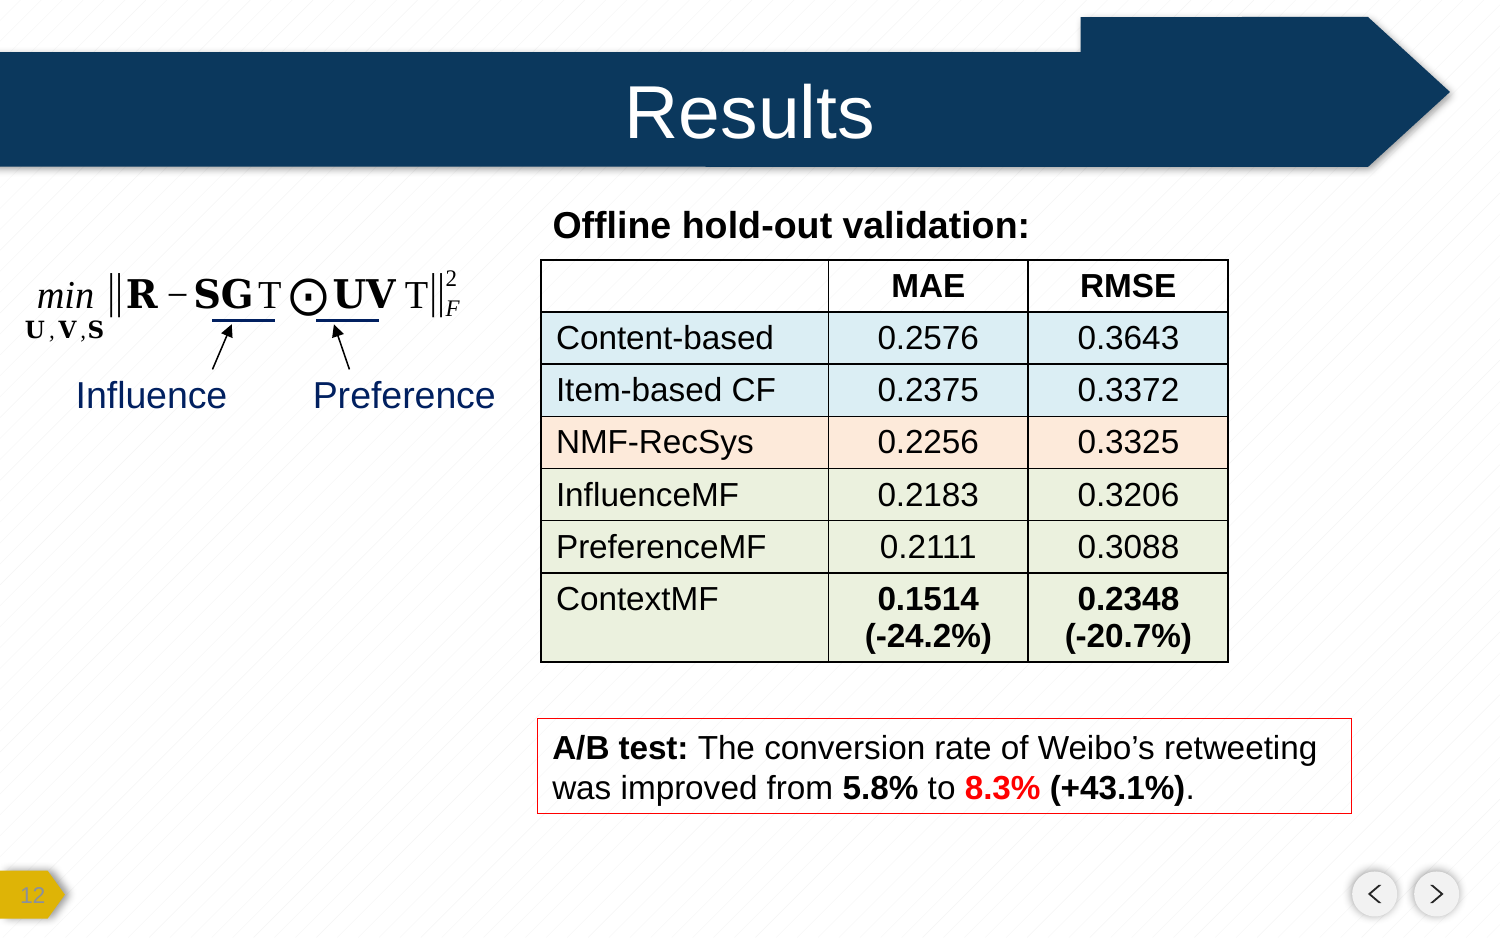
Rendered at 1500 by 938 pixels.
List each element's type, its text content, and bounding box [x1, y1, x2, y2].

text_box A/B test: The conversion rate of Weibo’s retweeting was improved from 5.8% to 8.3% (+43.1%). [537, 718, 1352, 814]
table_cell Content-based [542, 313, 828, 363]
text_box Preference [298, 363, 511, 424]
table_cell ContextMF [542, 574, 828, 661]
table_cell 0.2375 [829, 365, 1027, 416]
table_cell NMF-RecSys [542, 417, 828, 468]
table_cell 0.2111 [829, 521, 1027, 572]
text_box Influence [60, 363, 243, 424]
table_cell 0.2576 [829, 313, 1027, 363]
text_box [333, 329, 350, 370]
table_header MAE [829, 261, 1027, 311]
table_cell PreferenceMF [542, 521, 828, 572]
slide_number 11 [0, 870, 61, 919]
table_cell 0.3643 [1029, 313, 1227, 363]
table_cell 0.1514 (-24.2%) [829, 574, 1027, 661]
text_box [212, 327, 232, 370]
table_cell 0.2256 [829, 417, 1027, 468]
table_cell 0.3372 [1029, 365, 1227, 416]
title Results [127, 56, 1373, 162]
table_cell 0.2348 (-20.7%) [1029, 574, 1227, 661]
table_cell 0.3325 [1029, 417, 1227, 468]
table_cell 0.3088 [1029, 521, 1227, 572]
table_cell Item-based CF [542, 365, 828, 416]
table_header RMSE [1029, 261, 1227, 311]
table_header [542, 261, 828, 311]
table_cell InfluenceMF [542, 469, 828, 520]
text_box Offline hold-out validation: [537, 193, 1057, 254]
table_cell 0.3206 [1029, 469, 1227, 520]
table_cell 0.2183 [829, 469, 1027, 520]
